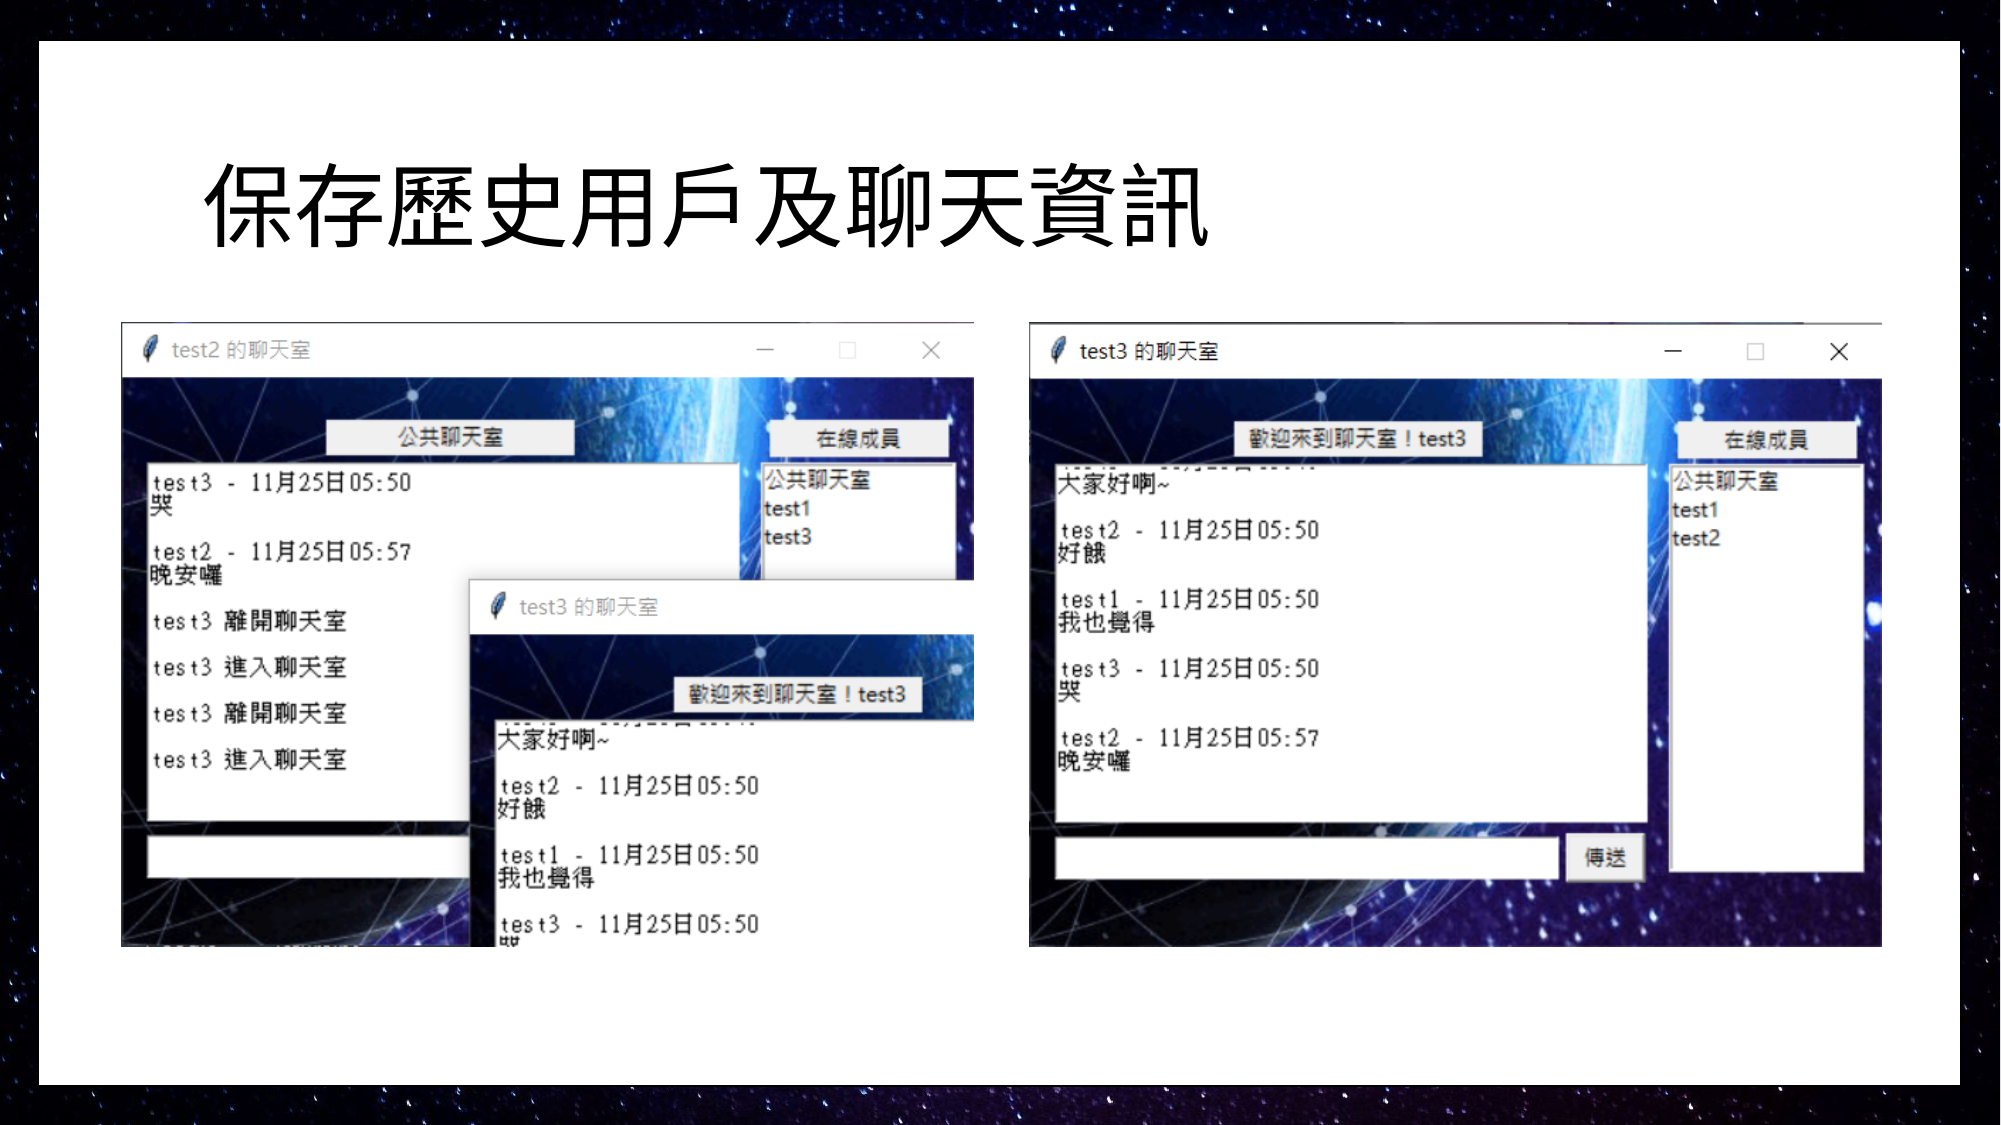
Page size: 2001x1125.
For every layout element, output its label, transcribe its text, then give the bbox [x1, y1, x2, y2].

title 保存歷史用戶及聊天資訊 [187, 99, 1808, 323]
picture [0, 0, 2001, 1125]
